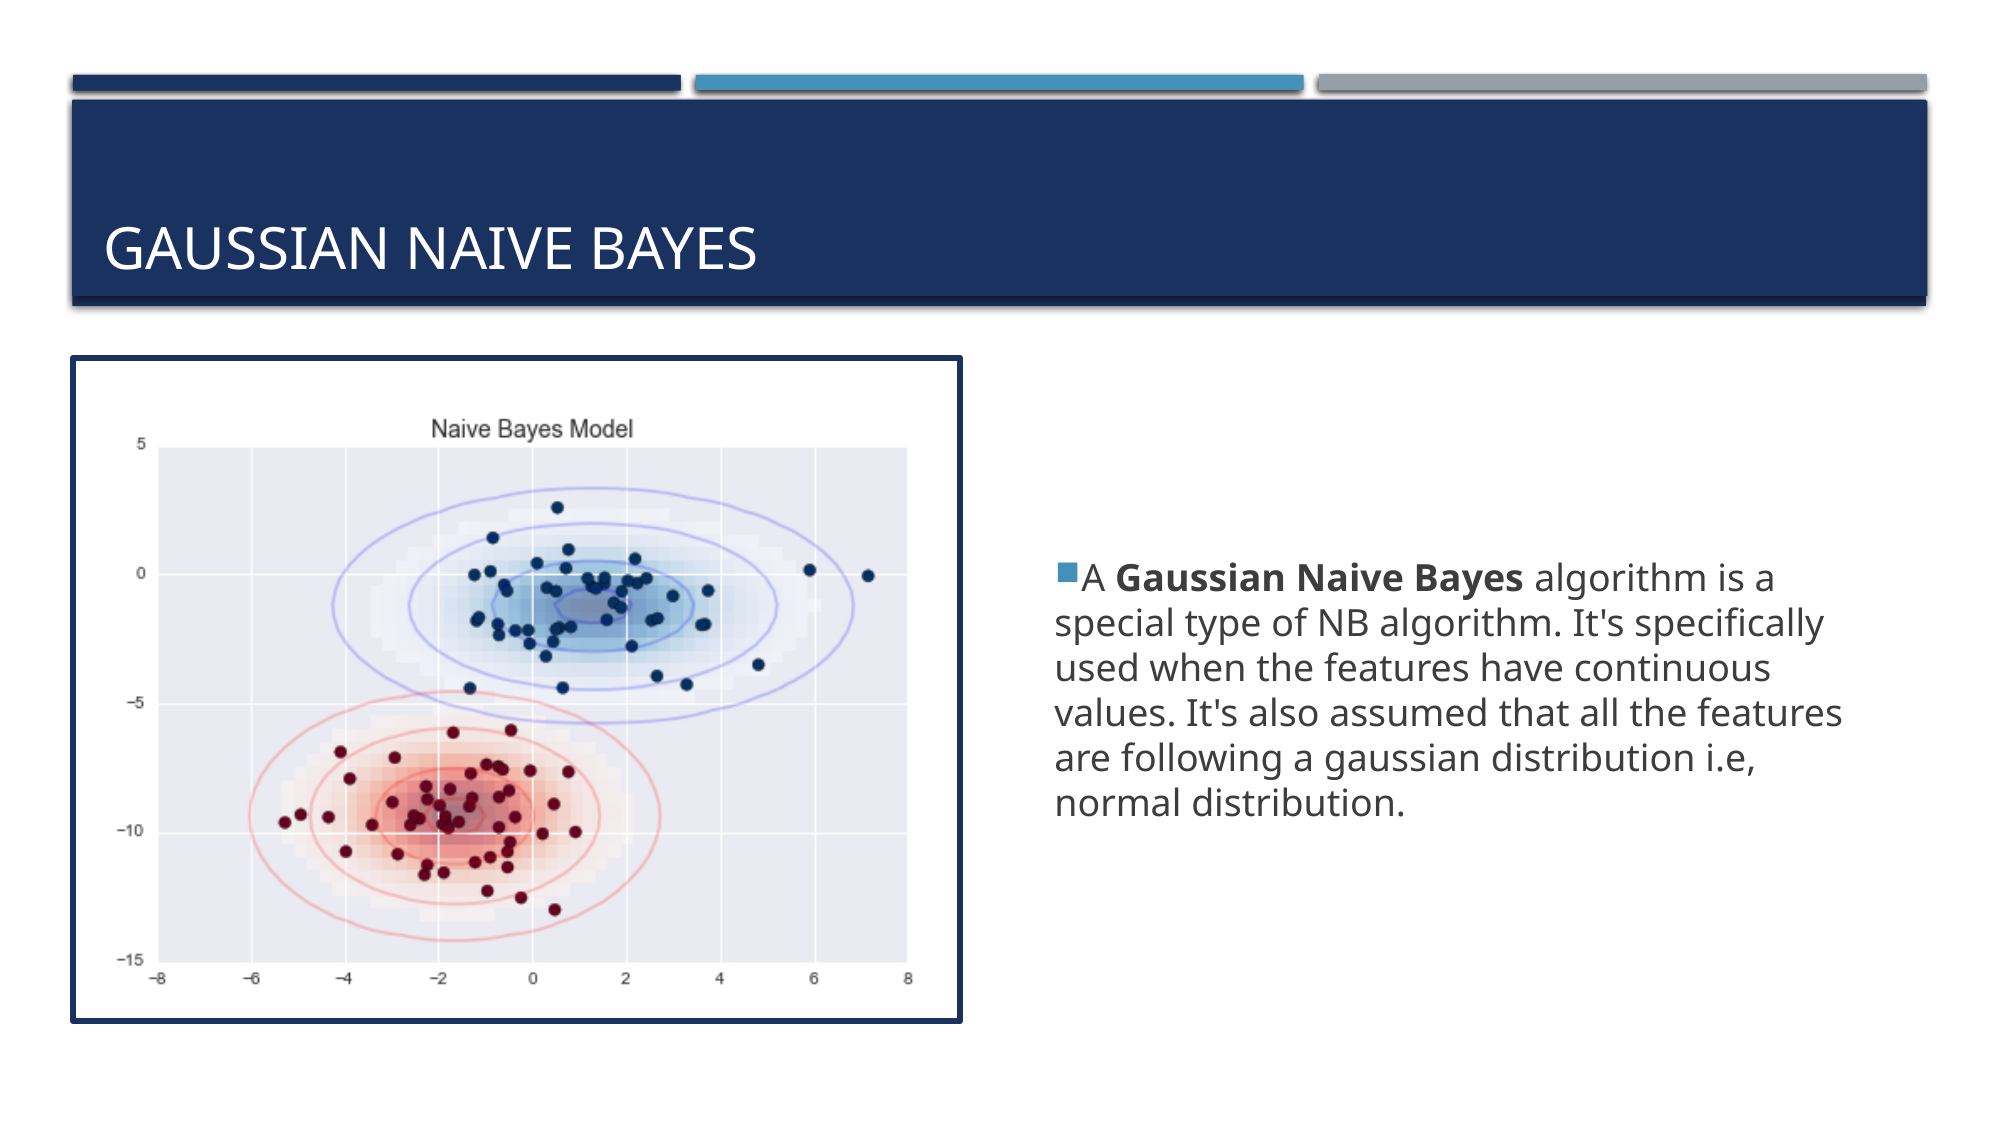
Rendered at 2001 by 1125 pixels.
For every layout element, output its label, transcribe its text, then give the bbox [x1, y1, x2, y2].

text_box [71, 356, 962, 1023]
text_box [71, 100, 1928, 297]
title Gaussian Naive Bayes [73, 192, 1883, 359]
text_box A Gaussian Naive Bayes algorithm is a special type of NB algorithm. It's specifically used when the features have continuous values. It's also assumed that all the features are following a gaussian distribution i.e, normal distribution. [1039, 357, 1905, 1022]
text_box [1318, 73, 1928, 92]
picture [97, 407, 937, 1005]
text_box [72, 74, 682, 92]
text_box [695, 74, 1304, 91]
